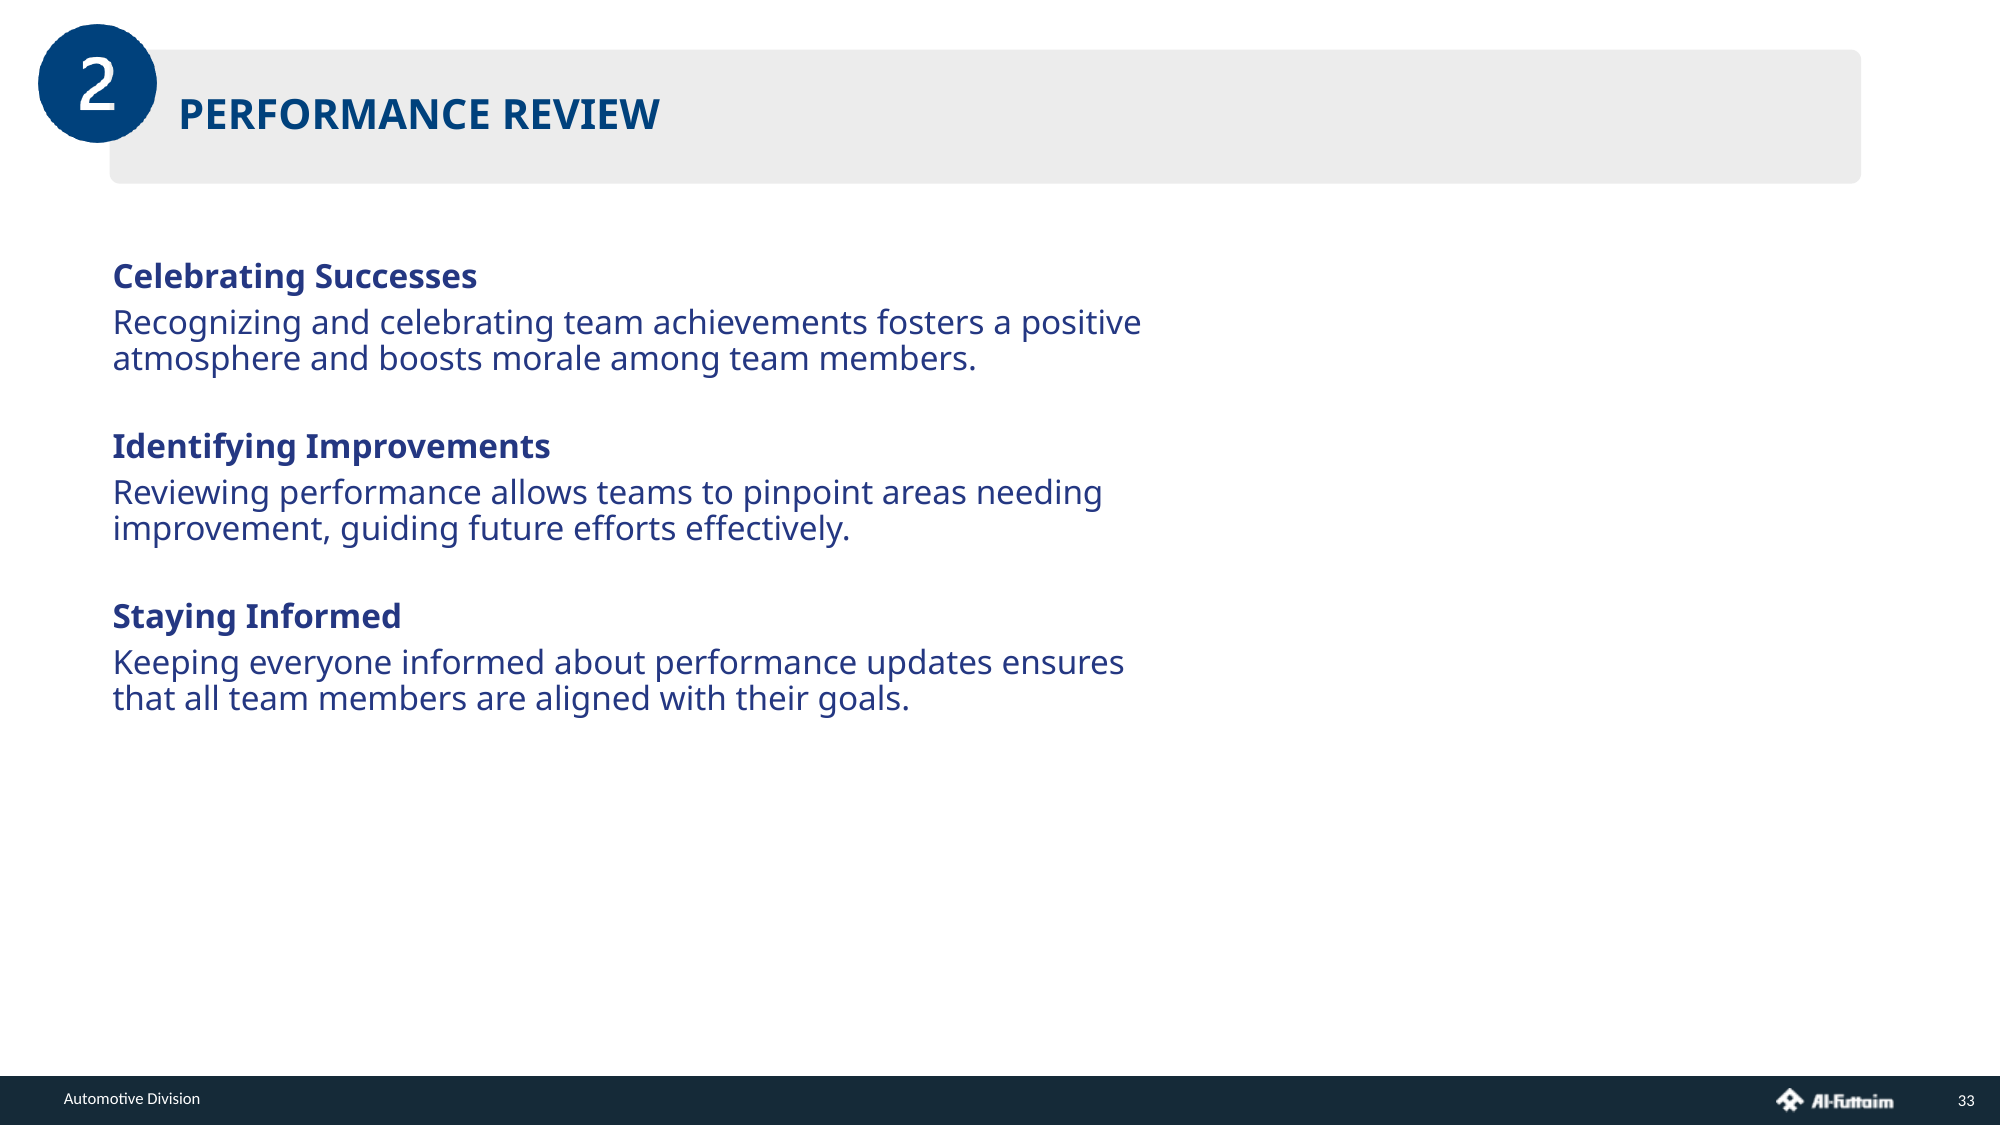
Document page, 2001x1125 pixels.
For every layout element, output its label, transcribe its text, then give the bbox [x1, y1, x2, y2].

text_box [108, 48, 1863, 185]
text_box Celebrating Successes Recognizing and celebrating team achievements fosters a positive atmosphere and boosts morale among team members. Identifying Improvements Reviewing performance allows teams to pinpoint areas needing improvement, guiding future efforts effectively. Staying Informed Keeping everyone informed about performance updates ensures that all team members are aligned with their goals. [97, 251, 1185, 871]
picture [21, 7, 172, 159]
text_box PERFORMANCE REVIEW [172, 83, 882, 144]
